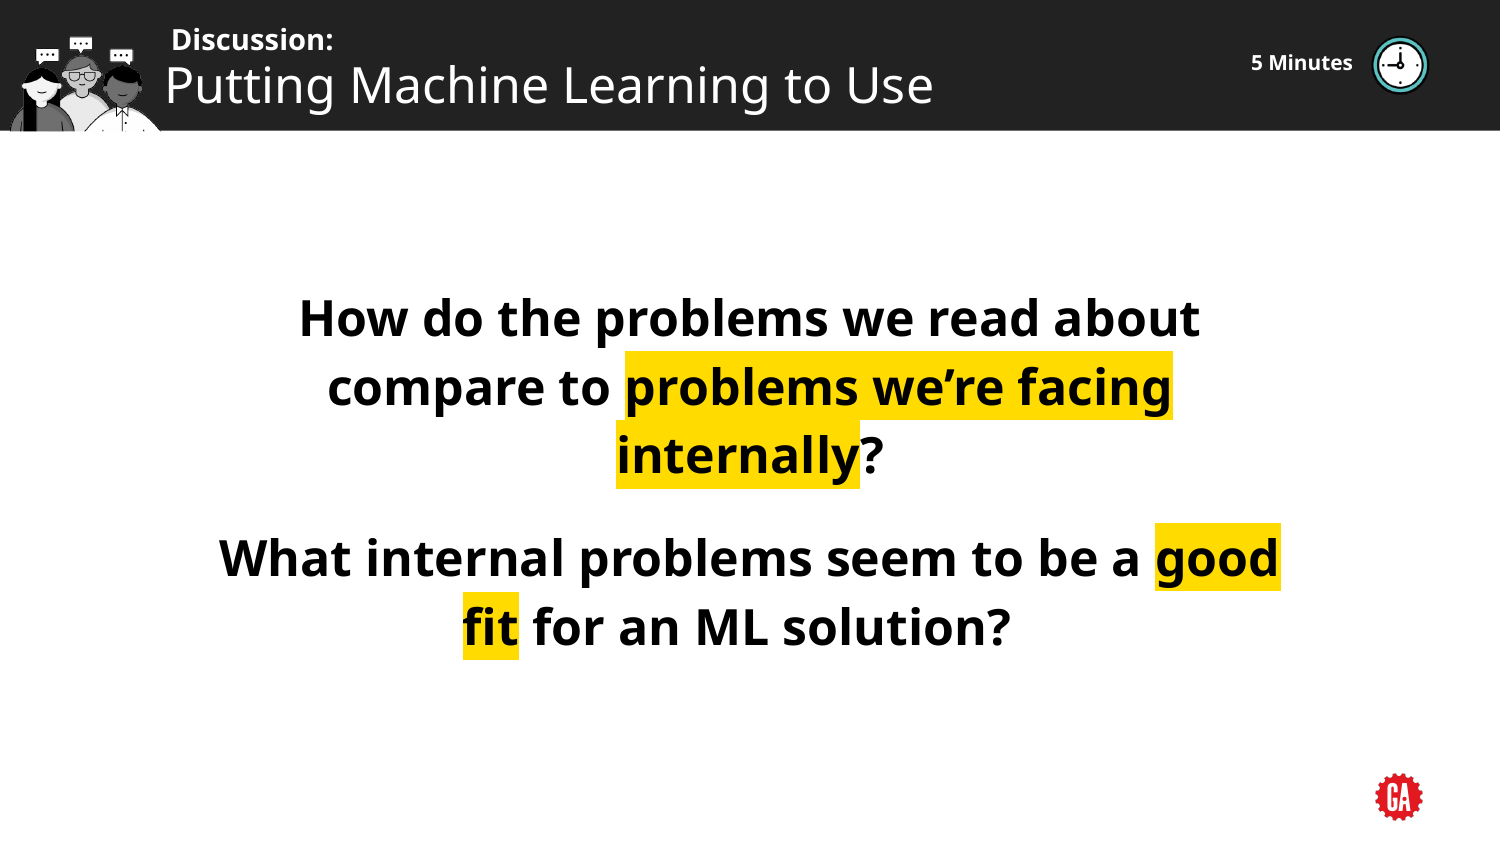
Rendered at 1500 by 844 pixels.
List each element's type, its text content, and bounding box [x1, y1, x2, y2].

subtitle 5 Minutes [1148, 34, 1369, 89]
picture [1368, 32, 1433, 98]
list How do the problems we read about compare to problems we’re facing internally? What internal problems seem to be a good fit for an ML solution? [185, 262, 1315, 661]
picture [1373, 771, 1425, 823]
title Putting Machine Learning to Use [149, 38, 971, 115]
picture [6, 35, 163, 132]
